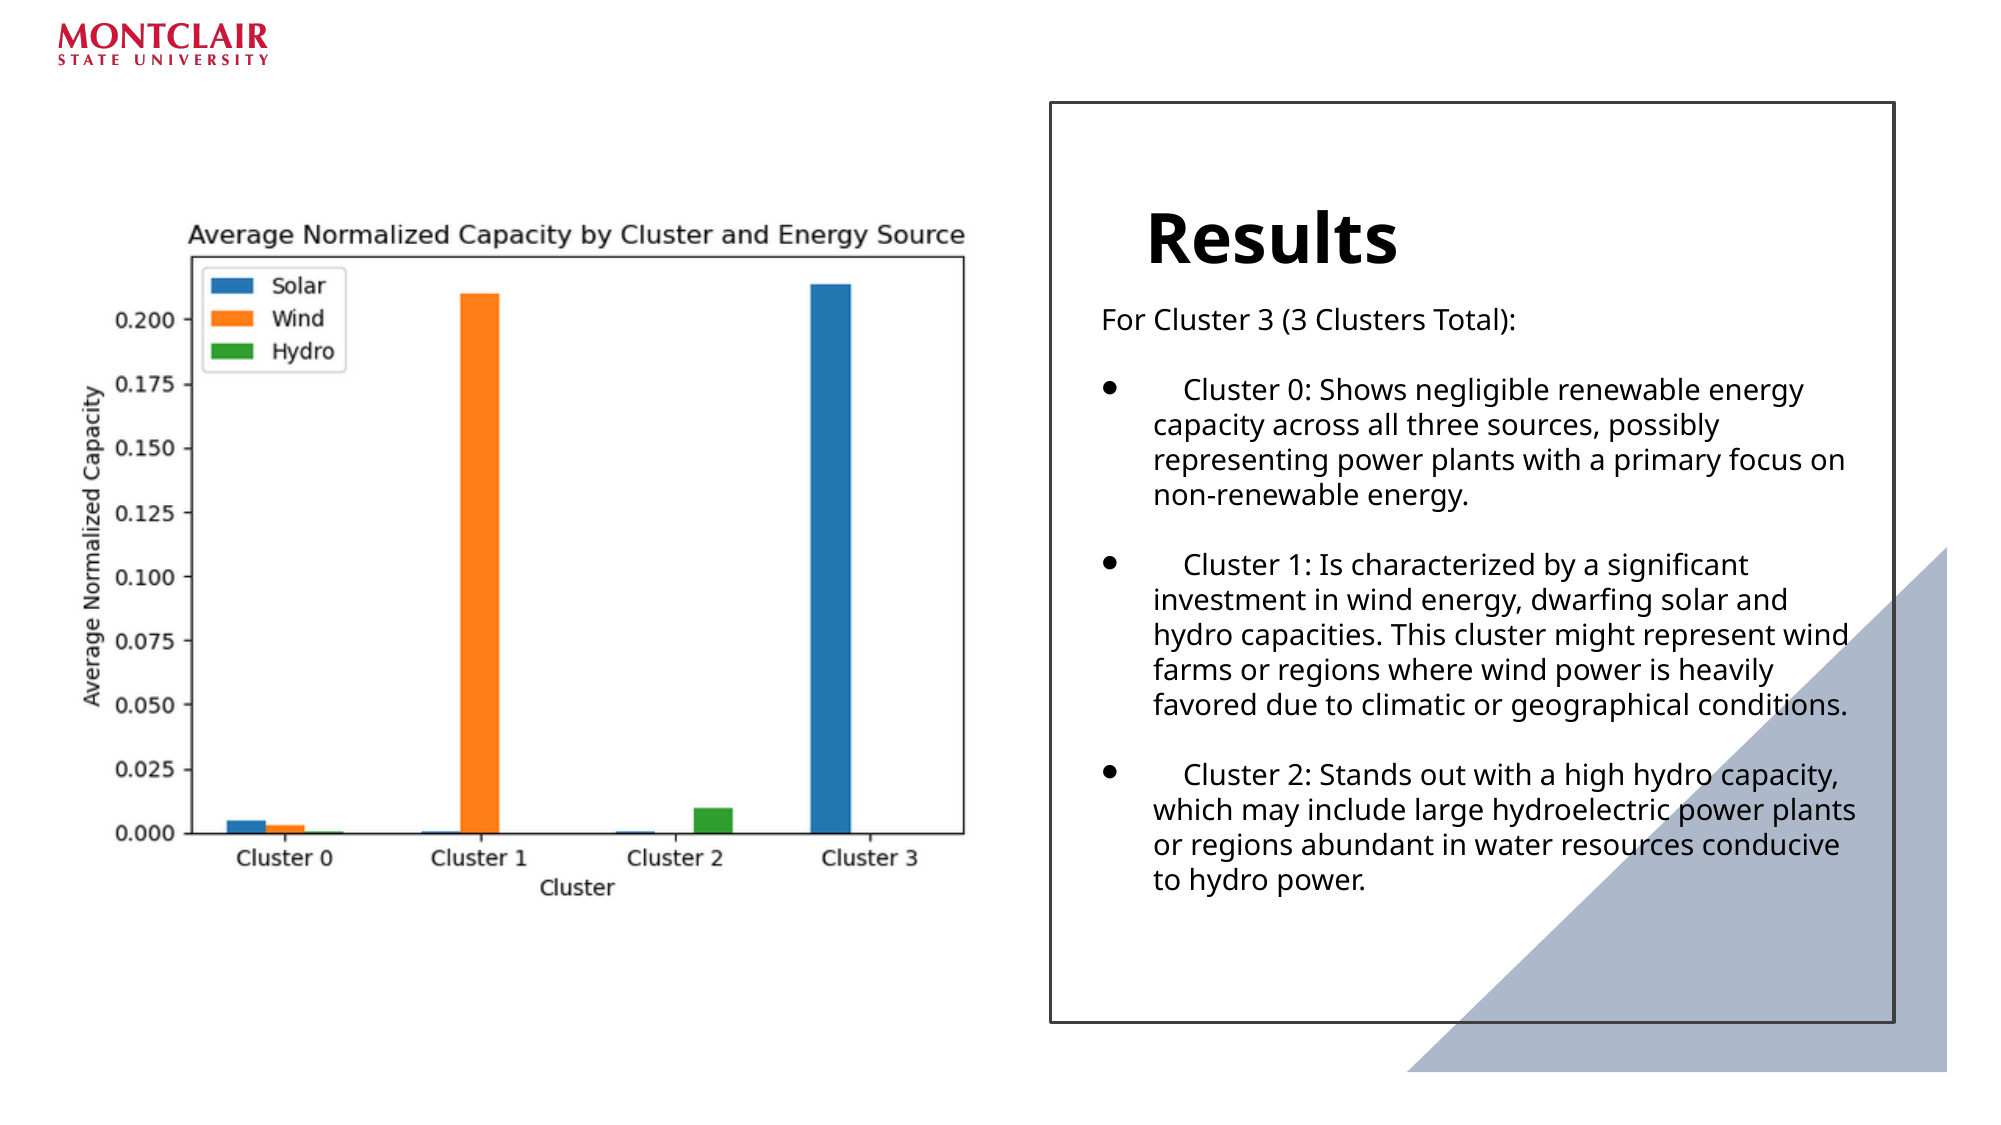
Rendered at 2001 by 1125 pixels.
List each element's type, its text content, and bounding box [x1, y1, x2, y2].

picture [58, 22, 278, 68]
text_box Results [1130, 195, 1441, 286]
text_box [1050, 102, 1895, 1023]
text_box [1406, 547, 1947, 1073]
text_box For Cluster 3 (3 Clusters Total): Cluster 0: Shows negligible renewable energy capacity across all three sources, possibly representing power plants with a primary focus on non-renewable energy. Cluster 1: Is characterized by a significant investment in wind energy, dwarfing solar and hydro capacities. This cluster might represent wind farms or regions where wind power is heavily favored due to climatic or geographical conditions. Cluster 2: Stands out with a high hydro capacity, which may include large hydroelectric power plants or regions abundant in water resources conducive to hydro power. [1063, 286, 1882, 685]
picture [59, 208, 982, 916]
